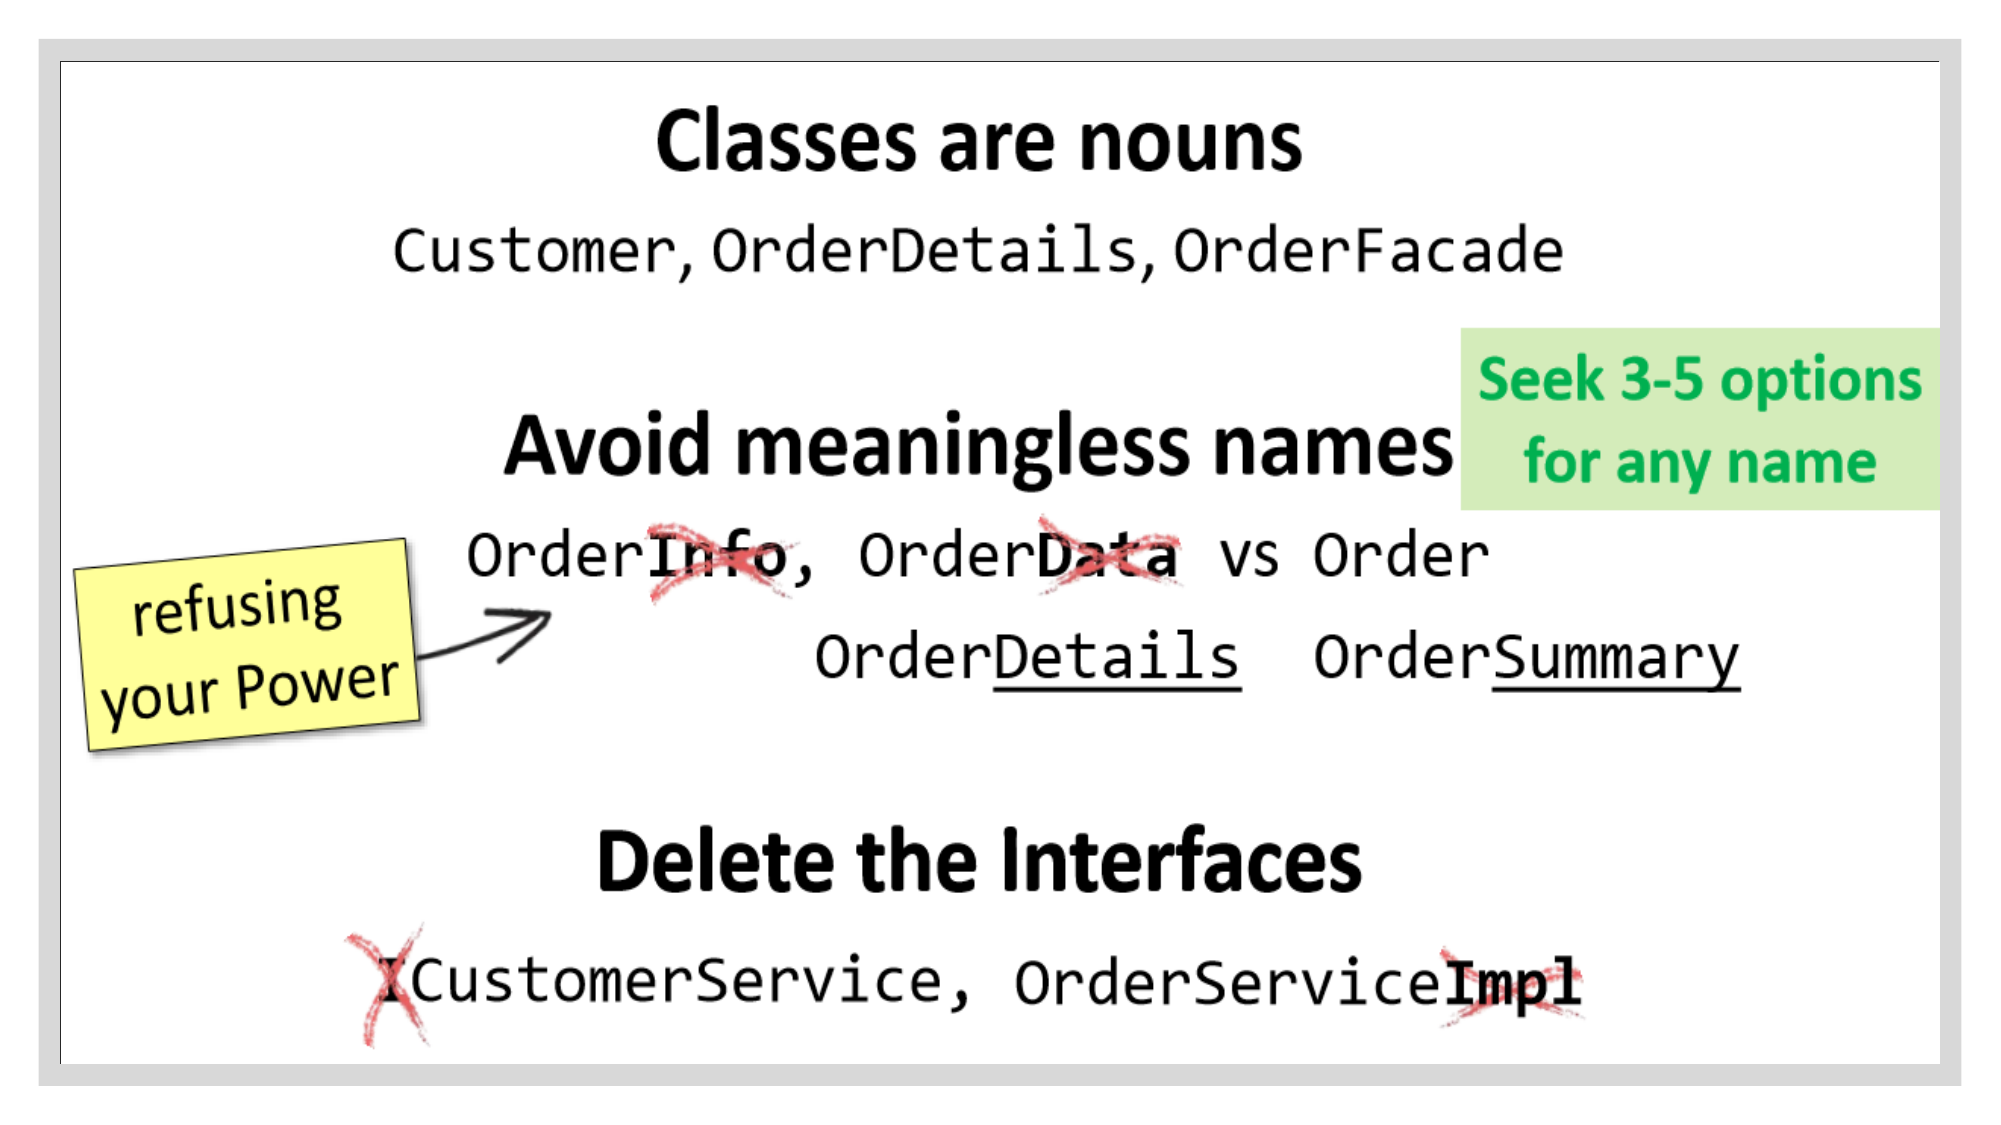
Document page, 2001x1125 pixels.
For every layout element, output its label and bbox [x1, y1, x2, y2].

picture [61, 62, 1940, 1064]
